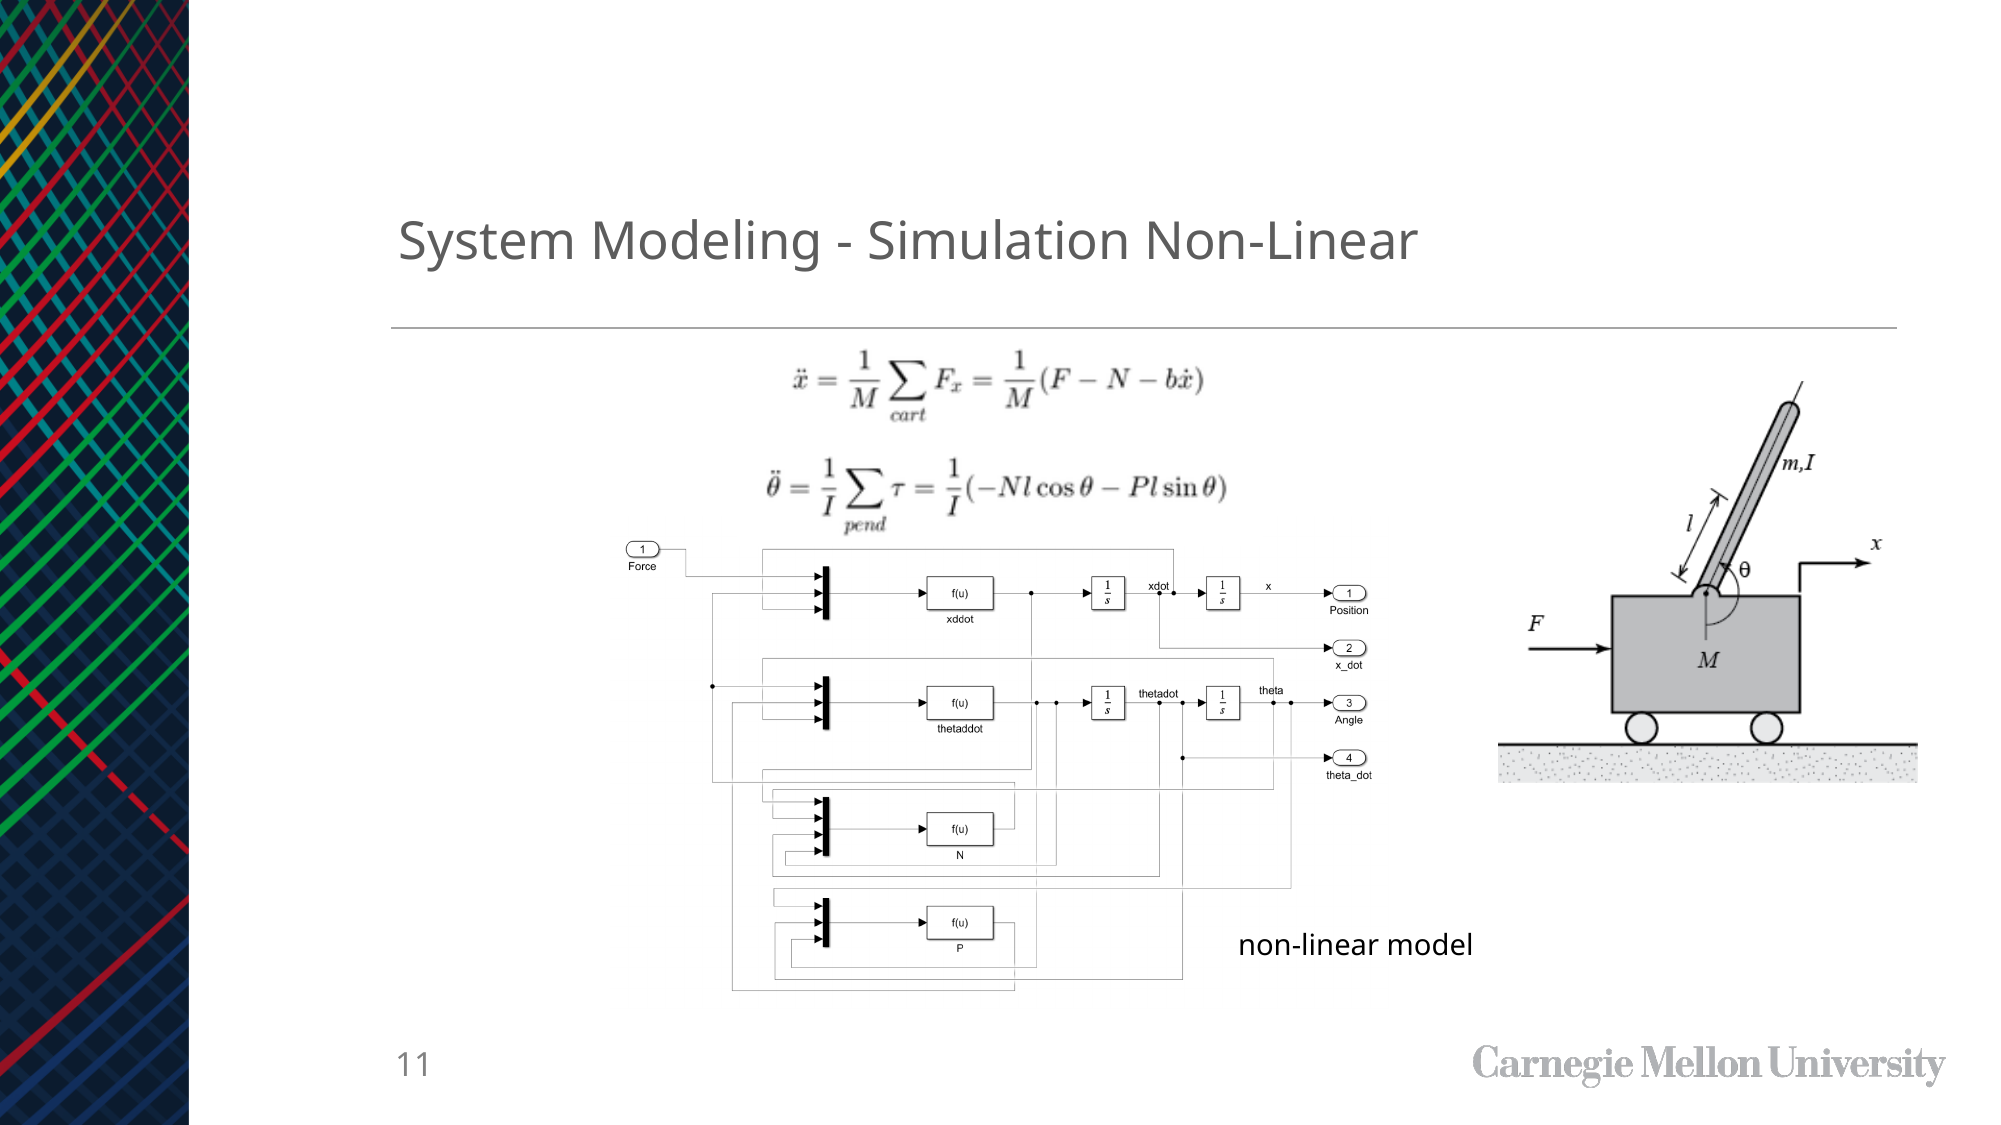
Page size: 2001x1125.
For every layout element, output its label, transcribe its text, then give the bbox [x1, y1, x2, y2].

picture [610, 332, 1390, 1009]
picture [1473, 1045, 1946, 1088]
picture [1498, 381, 1918, 783]
list System Modeling - Simulation Non-Linear [391, 189, 1478, 296]
picture [0, 0, 188, 1125]
text_box non-linear model [1393, 910, 1529, 976]
slide_number ‹#› [383, 732, 441, 1125]
